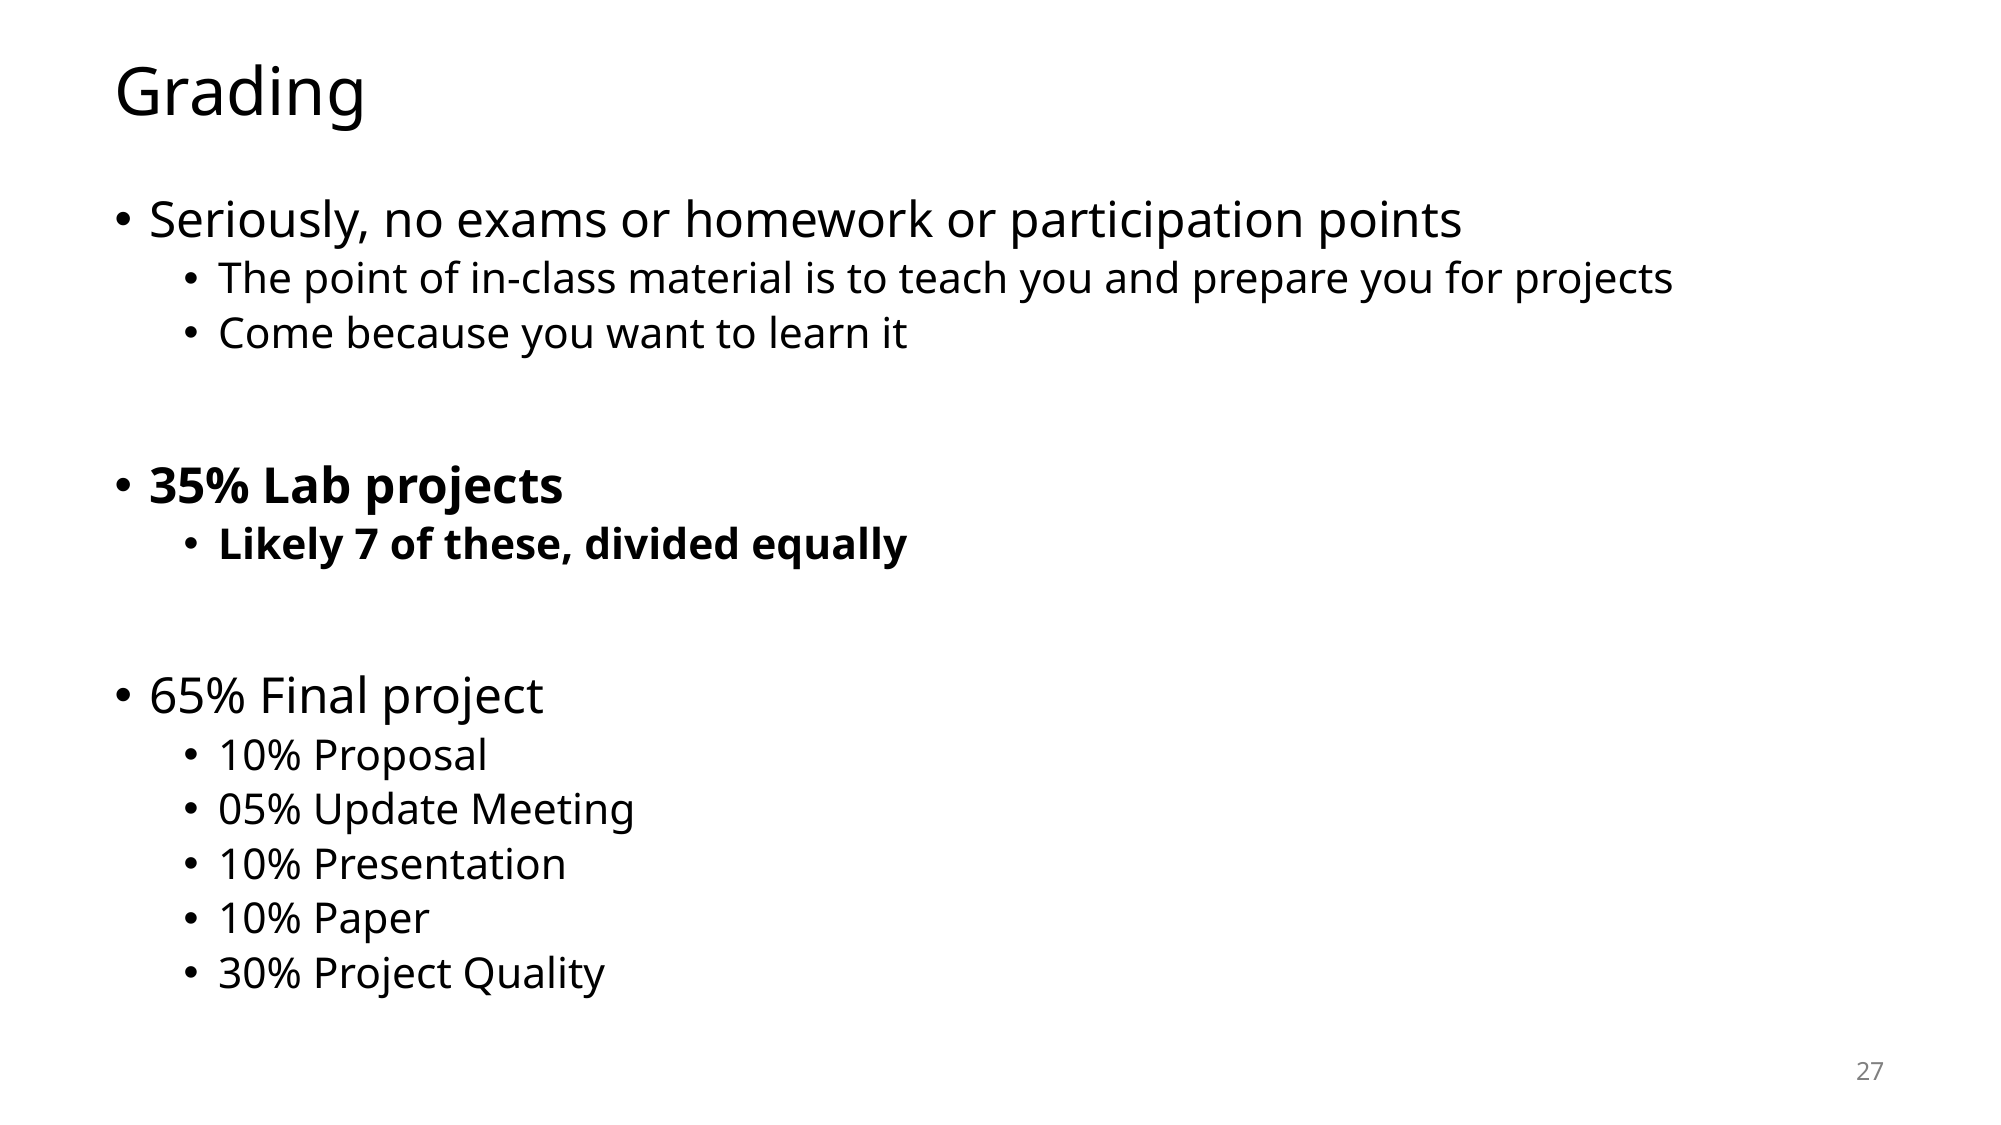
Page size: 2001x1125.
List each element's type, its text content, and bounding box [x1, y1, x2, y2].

title Grading [99, 37, 1900, 150]
list Seriously, no exams or homework or participation points The point of in-class material is to teach you and prepare you for projects Come because you want to learn it 35% Lab projects Likely 7 of these, divided equally 65% Final project 10% Proposal 05% Update Meeting 10% Presentation 10% Paper 30% Project Quality [99, 187, 1900, 1013]
slide_number 27 [1749, 1042, 1900, 1103]
